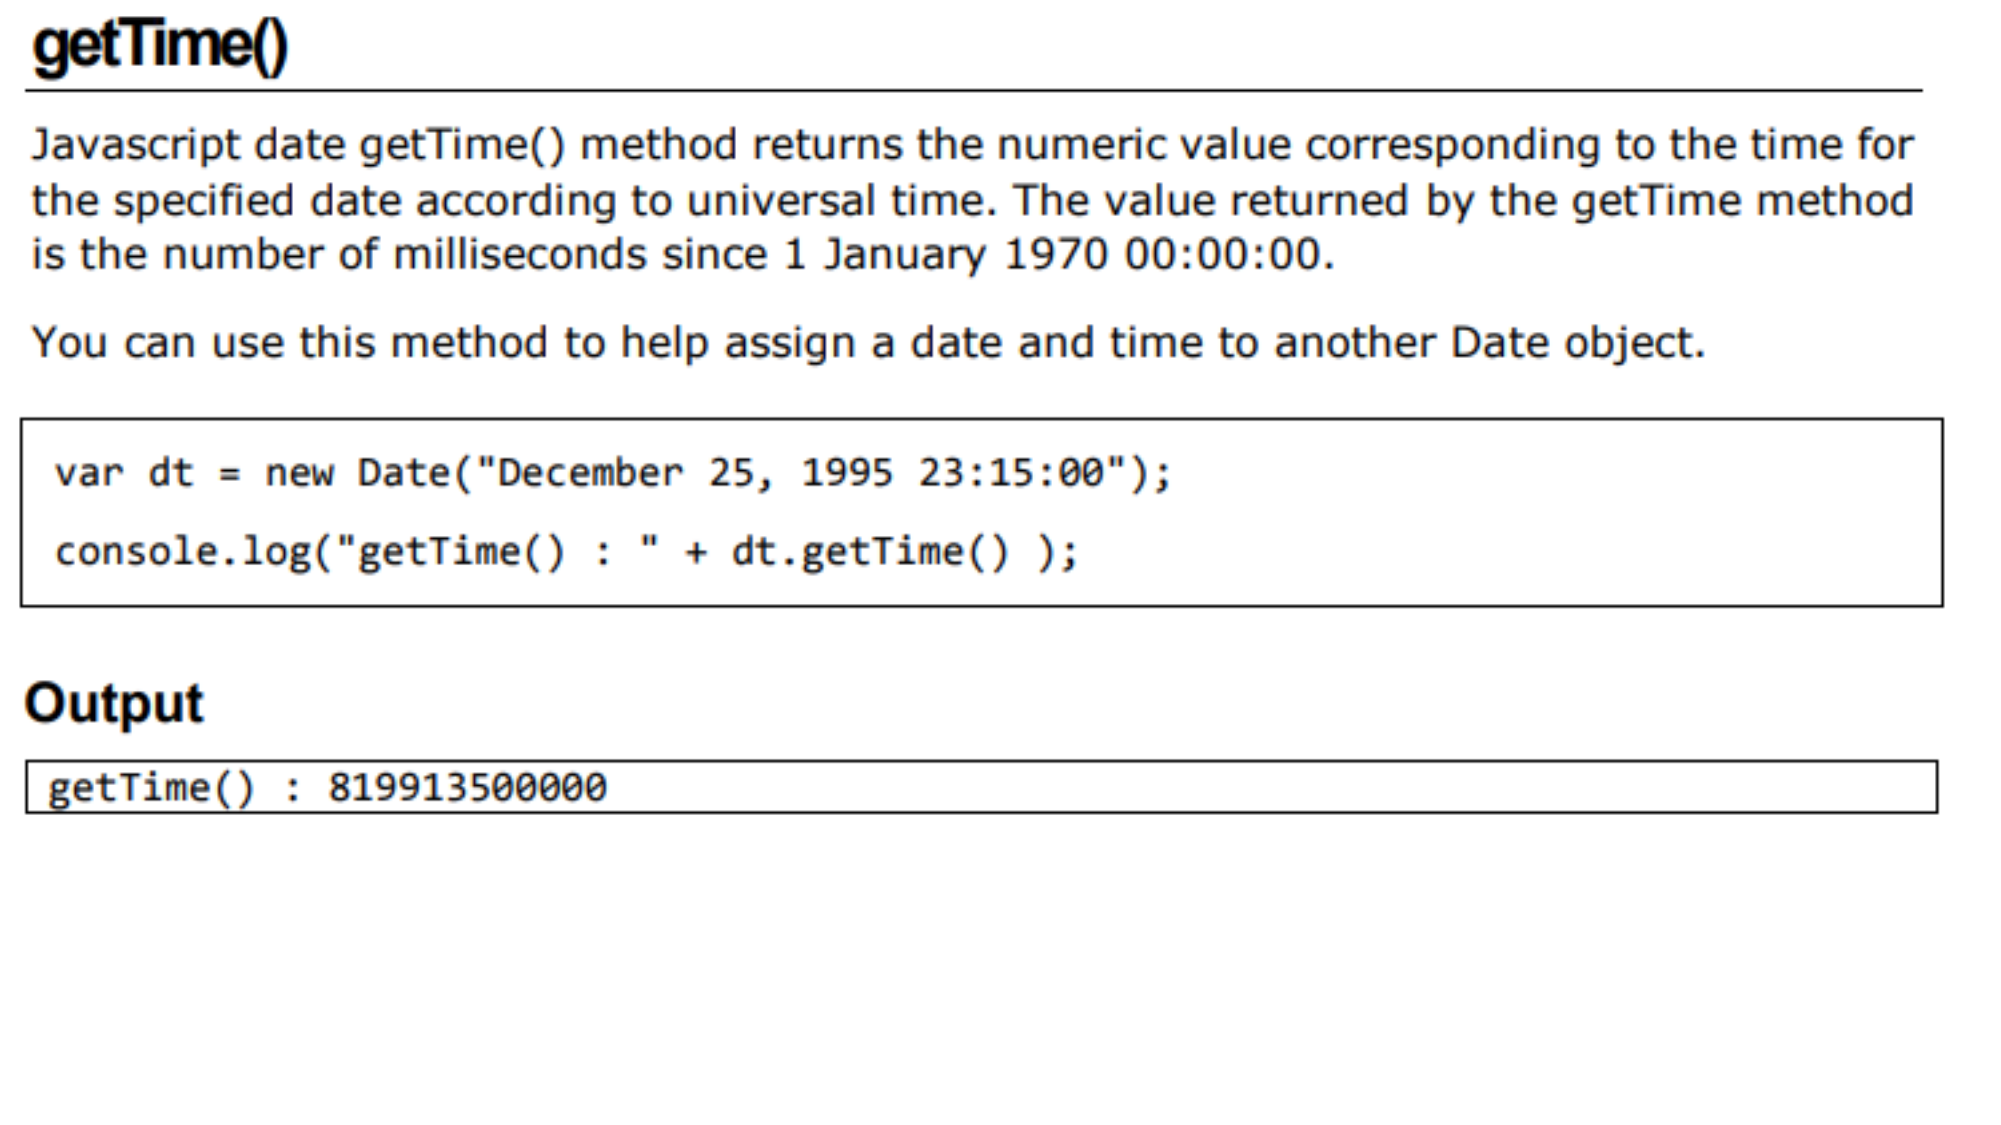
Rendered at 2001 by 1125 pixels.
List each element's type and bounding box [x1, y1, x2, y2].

picture [18, 0, 1953, 823]
